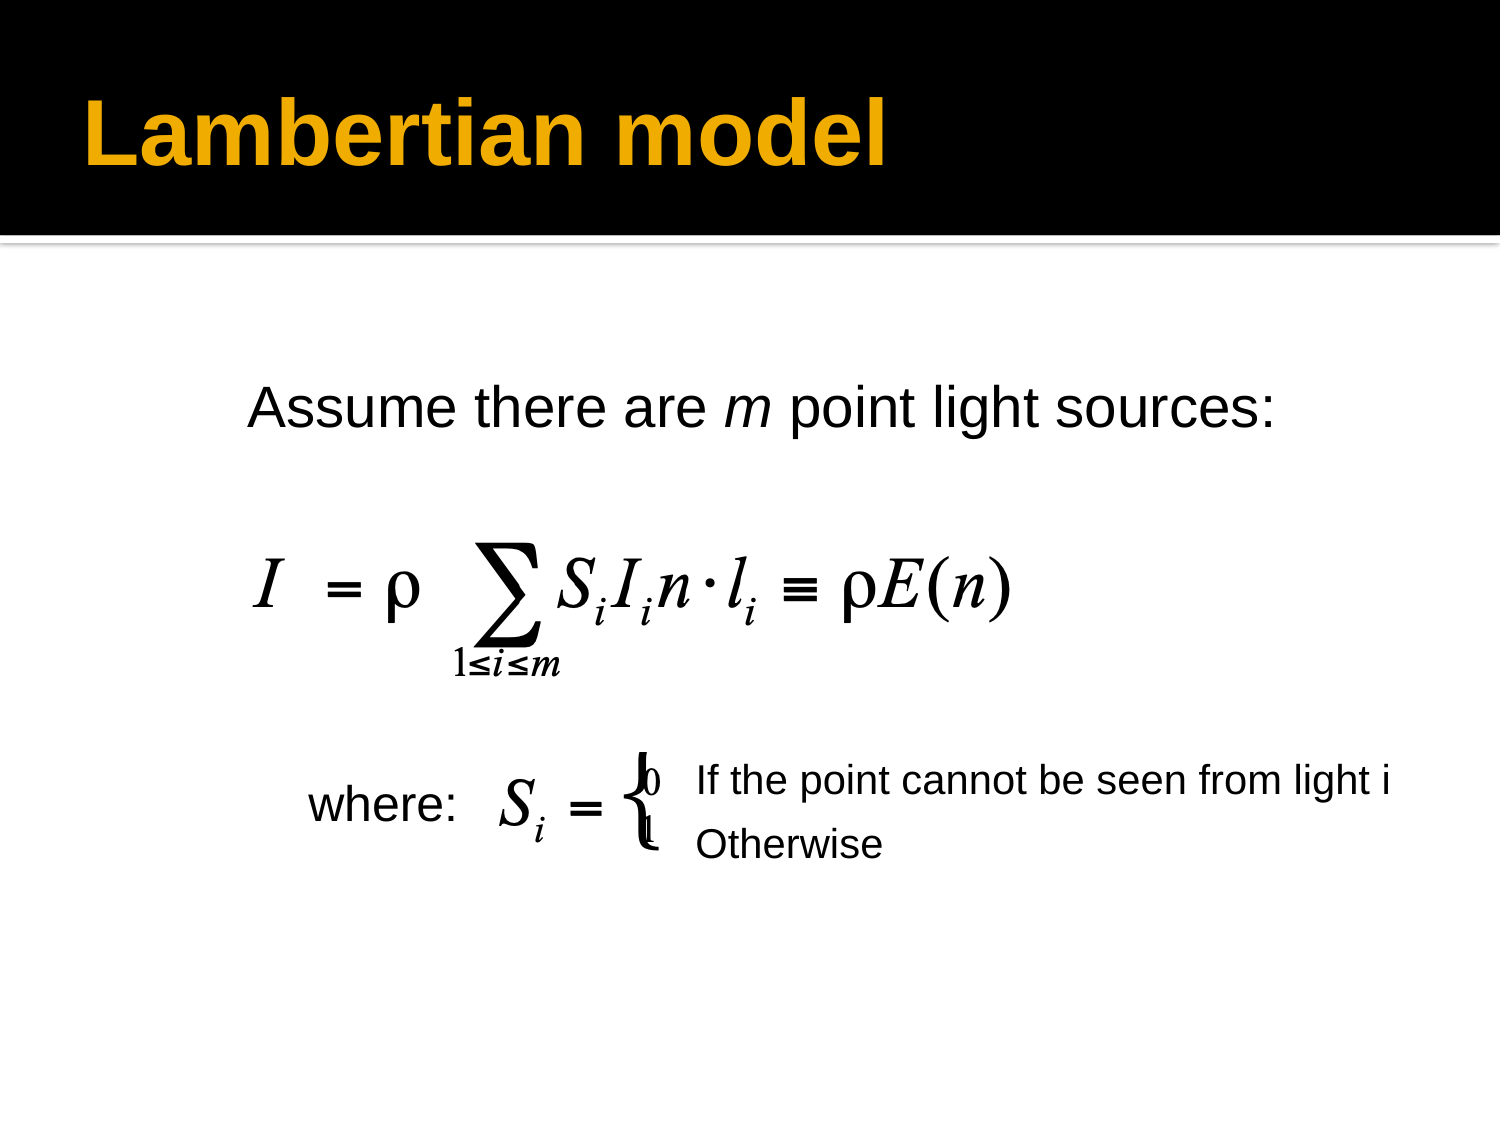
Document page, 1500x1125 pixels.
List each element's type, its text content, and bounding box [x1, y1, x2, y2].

text_box where: [300, 764, 467, 840]
text_box If the point cannot be seen from light i [688, 745, 1399, 810]
title Lambertian model [74, 24, 1426, 232]
picture [489, 751, 678, 855]
text_box Otherwise [687, 809, 892, 875]
text_box Assume there are m point light sources: [240, 361, 1285, 447]
picture [242, 528, 1018, 688]
